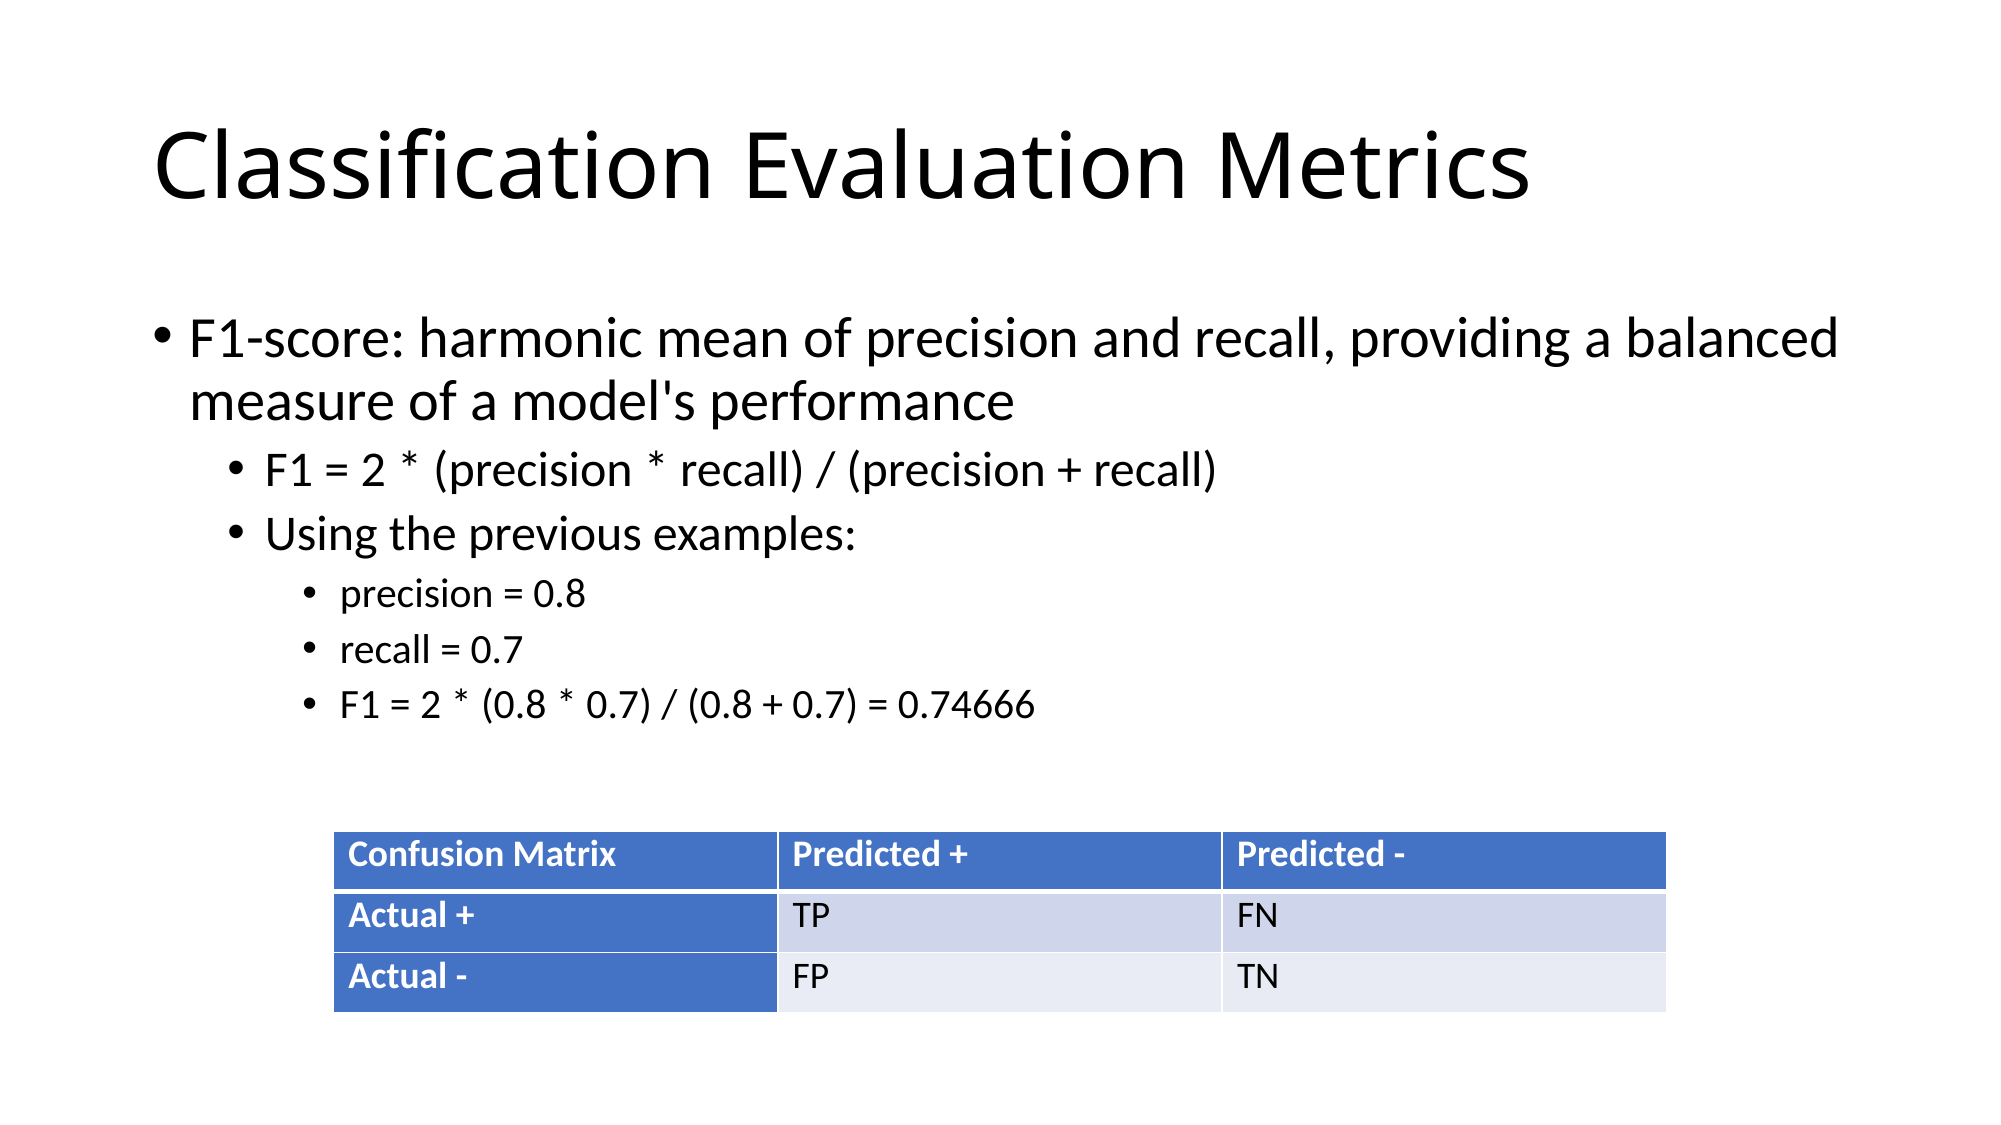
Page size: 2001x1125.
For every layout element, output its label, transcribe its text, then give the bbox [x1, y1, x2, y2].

table_header Predicted + [779, 832, 1221, 889]
table_cell FP [779, 953, 1221, 1012]
table_header Confusion Matrix [334, 832, 777, 889]
table_cell Actual + [334, 894, 777, 952]
list F1-score: harmonic mean of precision and recall, providing a balanced measure of a model's performance F1 = 2 * (precision * recall) / (precision + recall) Using the previous examples: precision = 0.8 recall = 0.7 F1 = 2 * (0.8 * 0.7) / (0.8 + 0.7) = 0.74666 [137, 299, 1863, 1014]
table_cell TN [1223, 953, 1666, 1012]
table_cell FN [1223, 894, 1666, 952]
table_cell TP [779, 894, 1221, 952]
table_cell Actual - [334, 953, 777, 1012]
table_header Predicted - [1223, 832, 1666, 889]
title Classification Evaluation Metrics [137, 59, 1863, 278]
